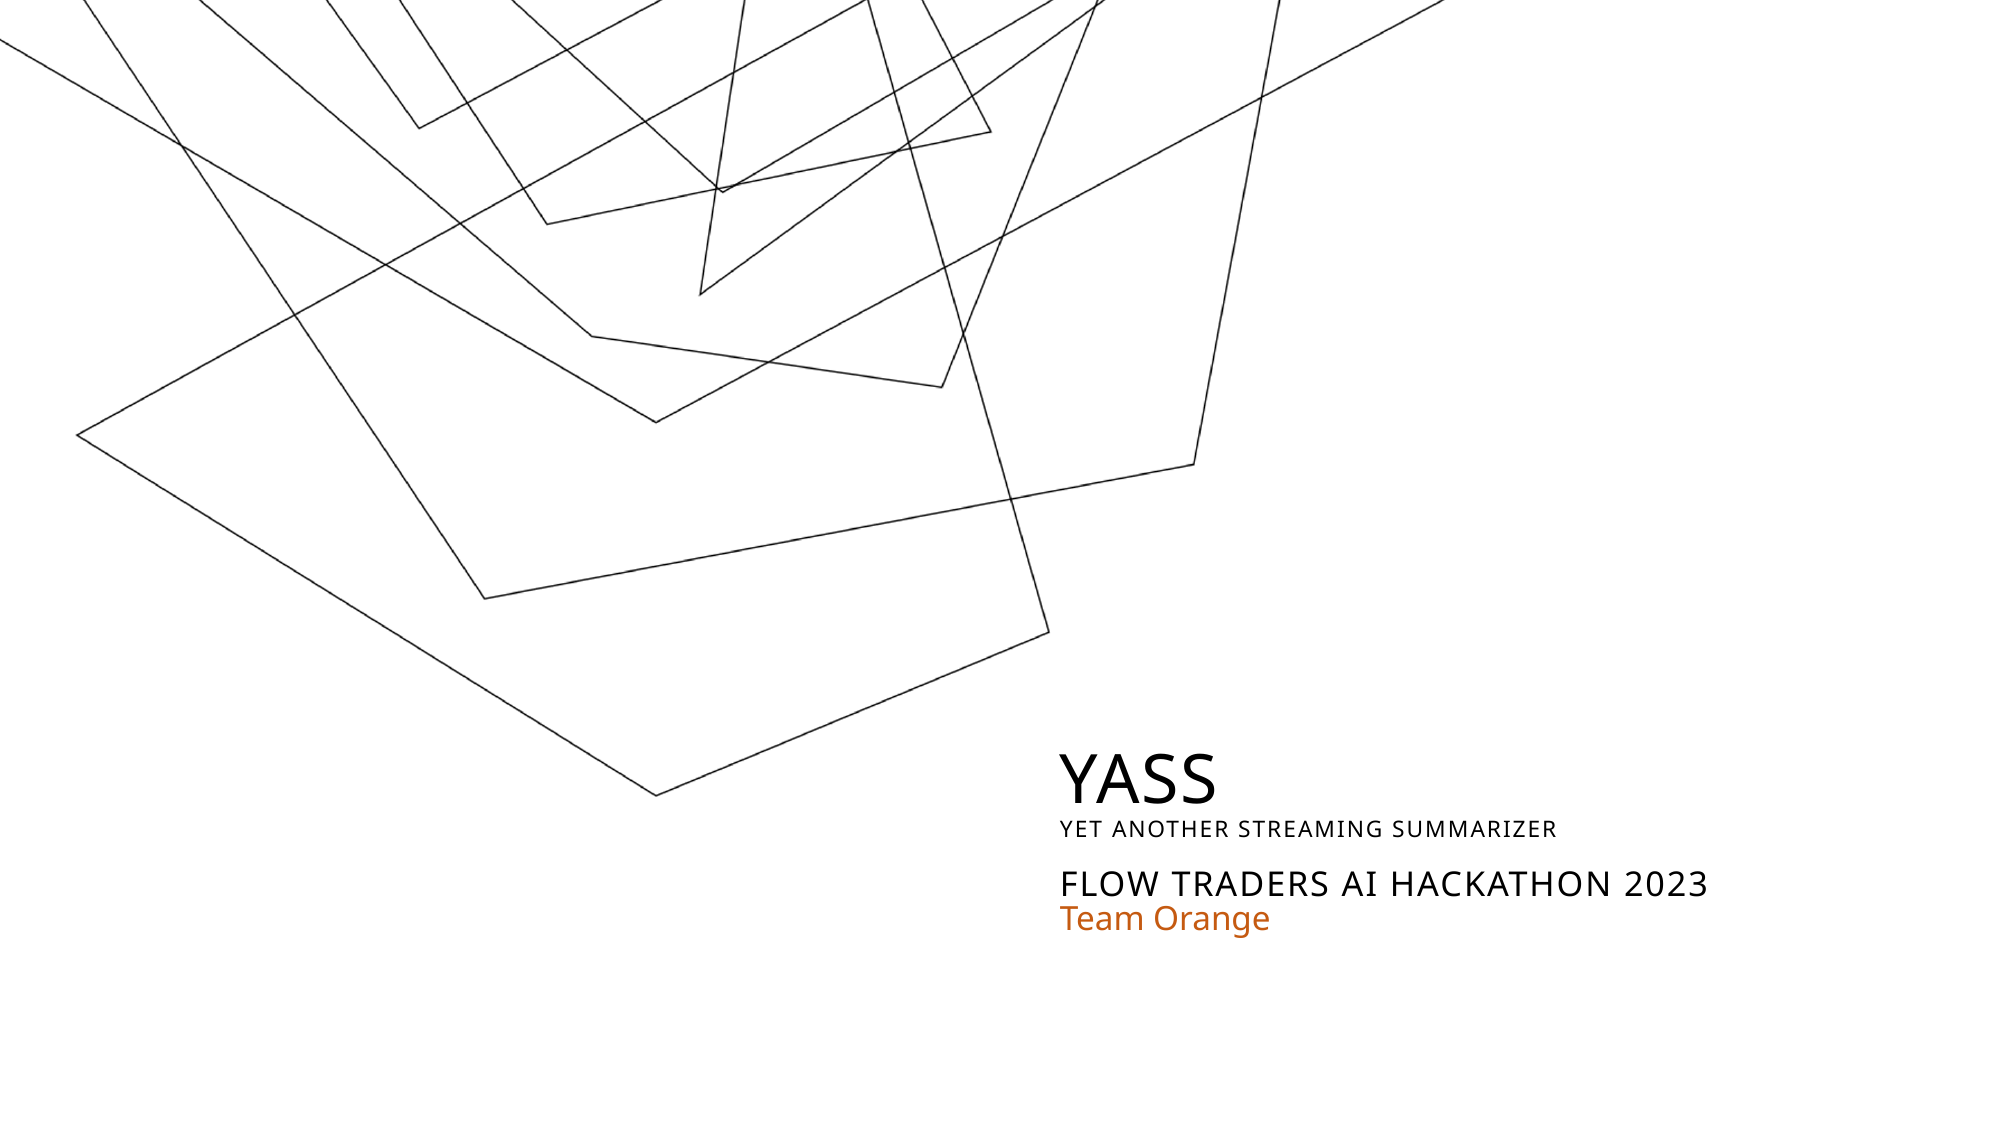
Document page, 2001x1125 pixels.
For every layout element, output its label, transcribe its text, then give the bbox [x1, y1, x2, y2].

picture [0, 0, 1557, 830]
title YASS Yet another streaming summarizer FLow Traders AI hackathon 2023 [1051, 726, 1864, 894]
subtitle Team Orange [1051, 894, 1864, 961]
